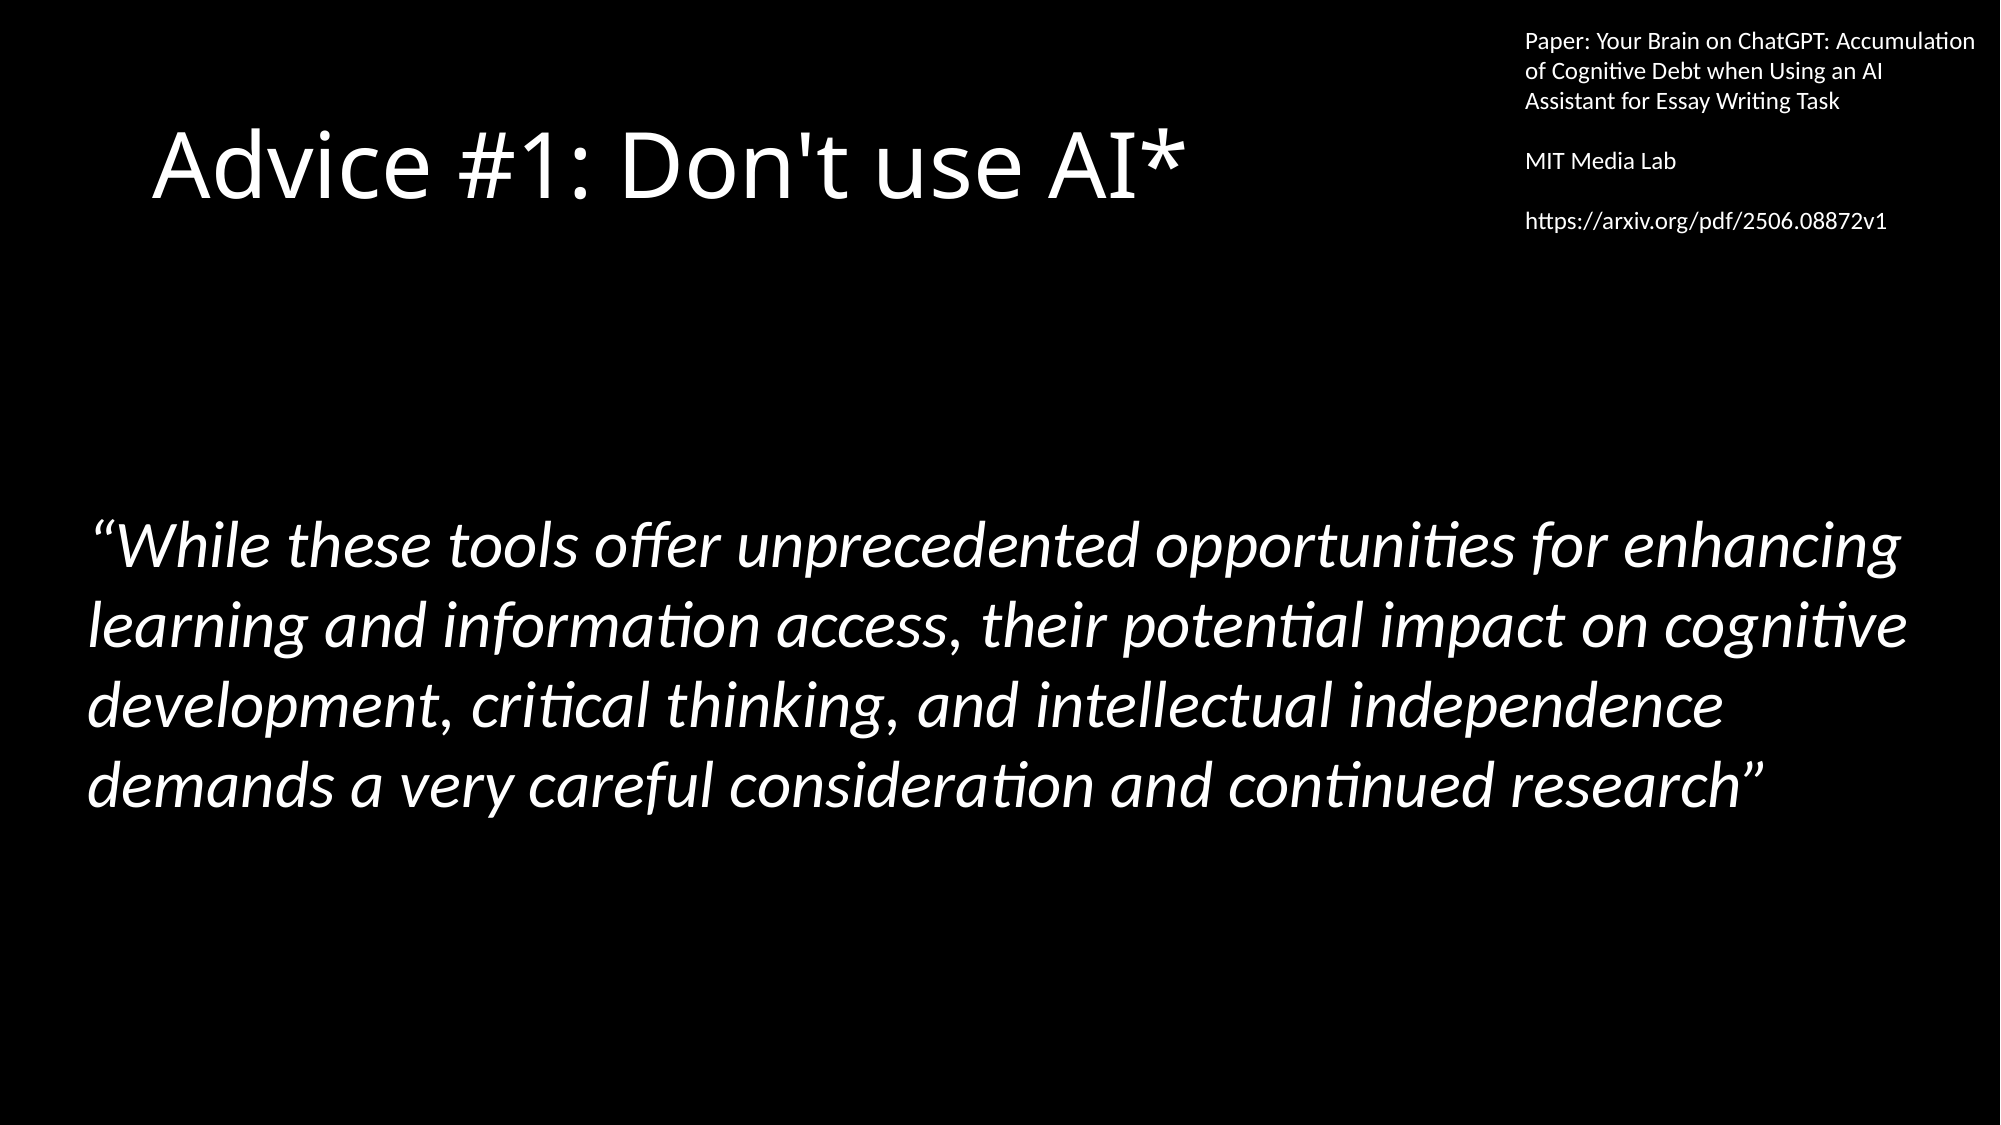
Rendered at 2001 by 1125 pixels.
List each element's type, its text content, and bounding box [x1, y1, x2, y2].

text_box “While these tools offer unprecedented opportunities for enhancing learning and information access, their potential impact on cognitive development, critical thinking, and intellectual independence demands a very careful consideration and continued research” [72, 493, 1927, 829]
title Advice #1: Don't use AI* [137, 59, 1863, 278]
text_box Paper: Your Brain on ChatGPT: Accumulation of Cognitive Debt when Using an AI Assistant for Essay Writing Task MIT Media Lab https://arxiv.org/pdf/2506.08872v1 [1510, 17, 2000, 242]
